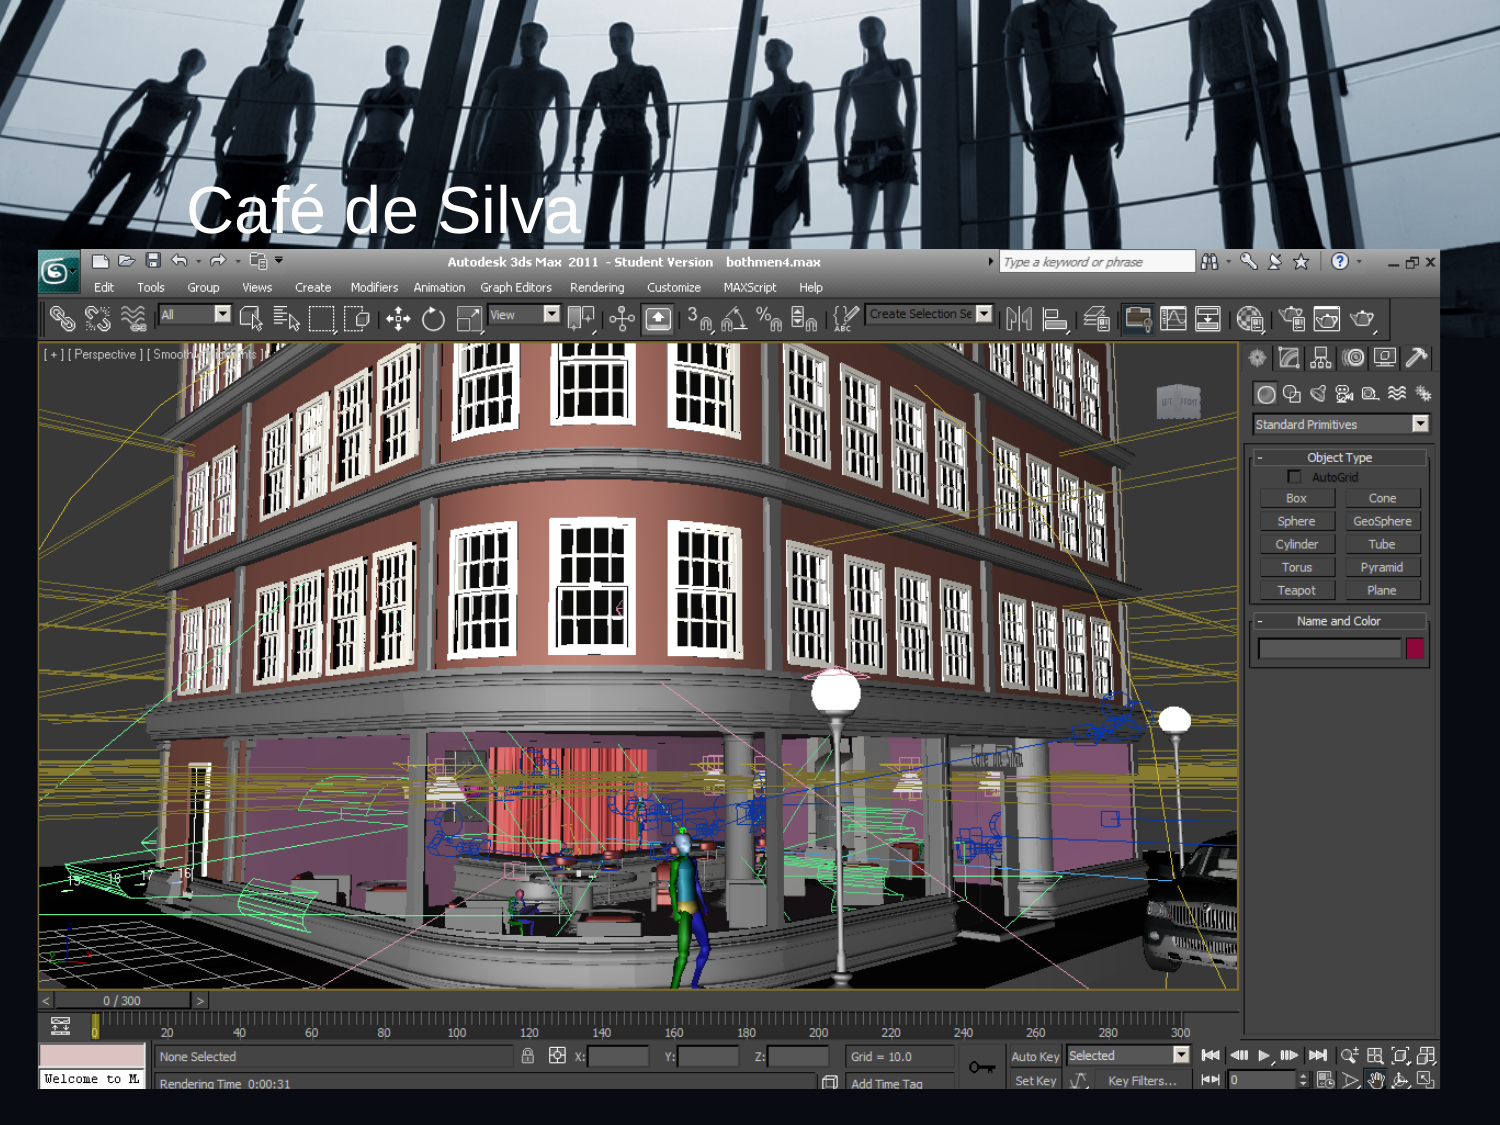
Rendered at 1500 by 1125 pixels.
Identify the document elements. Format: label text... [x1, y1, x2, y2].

picture [0, 0, 1500, 1125]
title Café de Silva [170, 165, 1164, 248]
